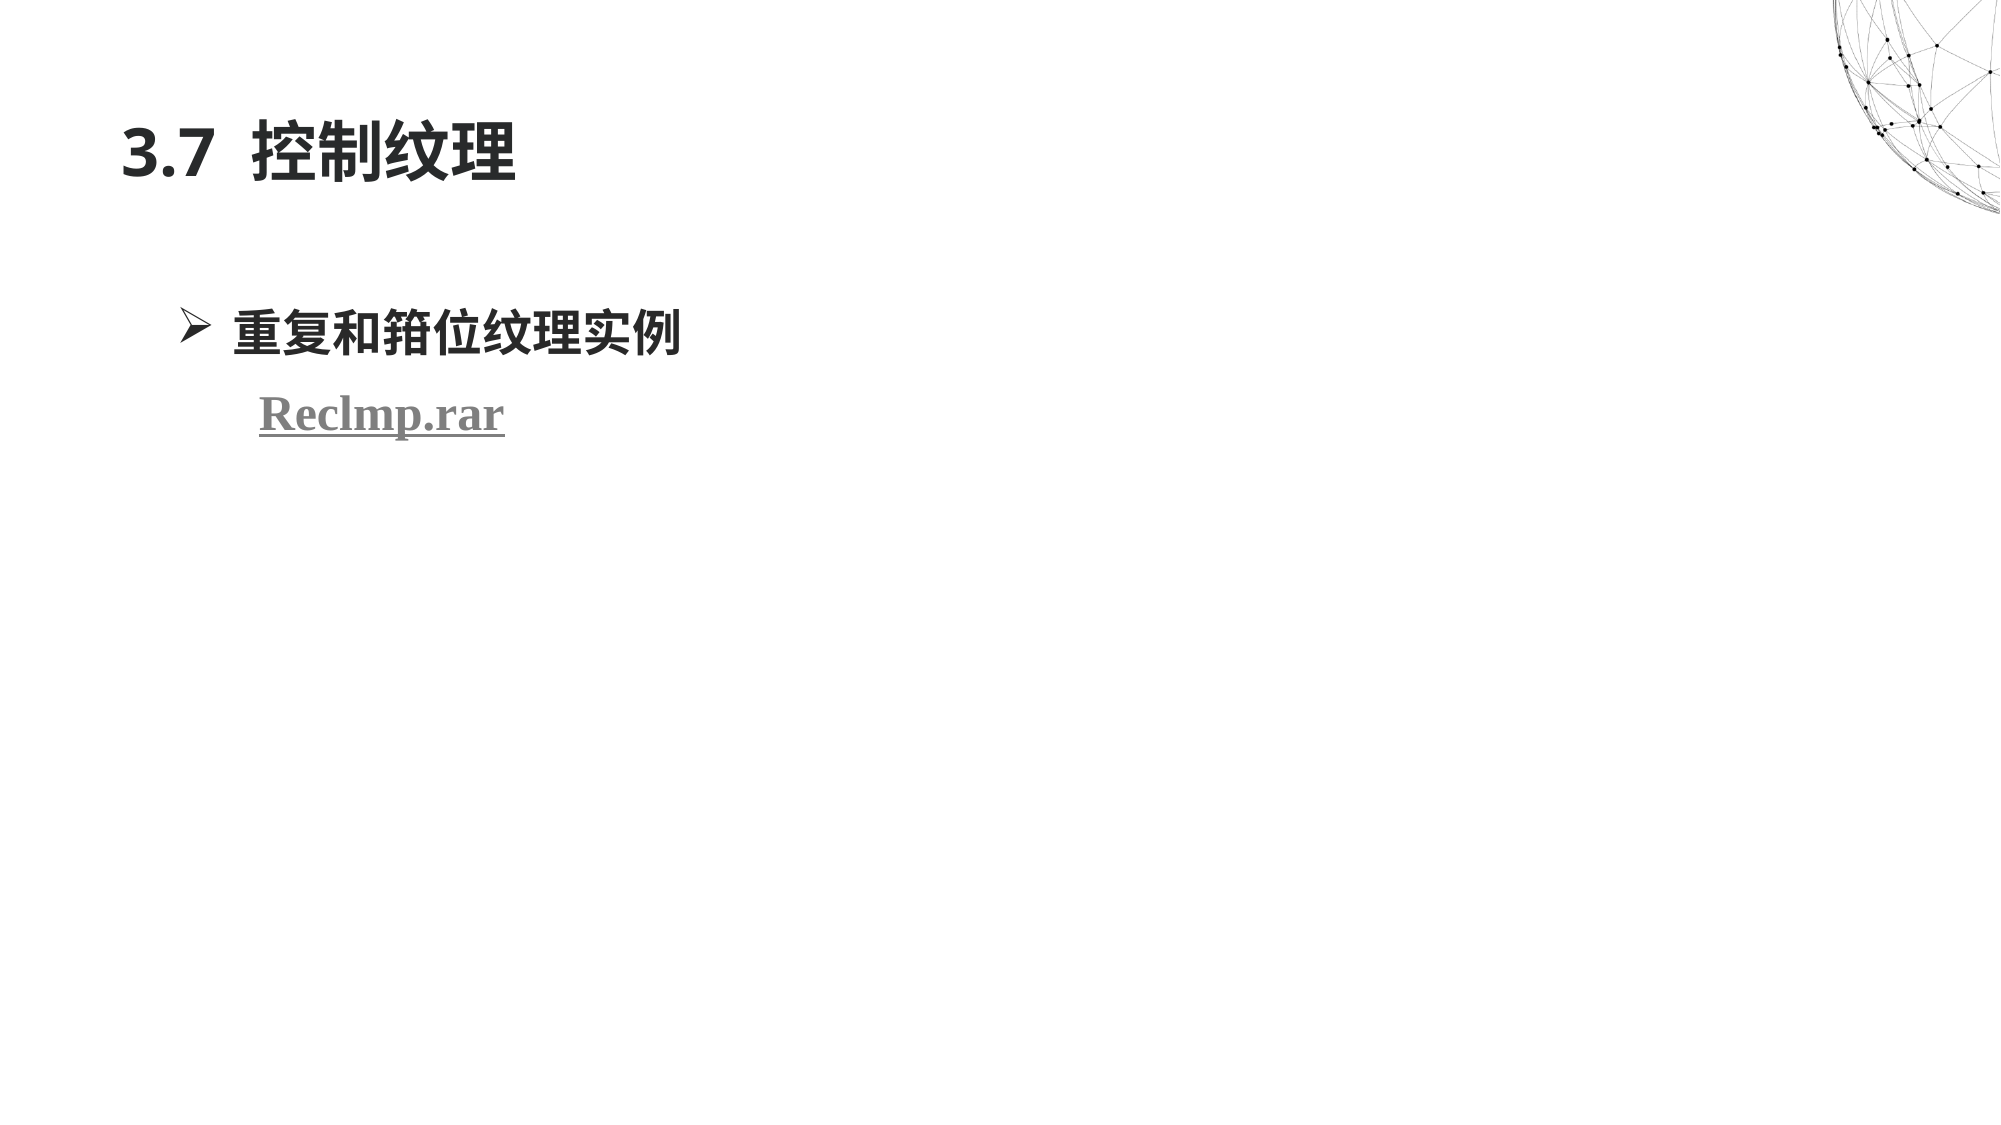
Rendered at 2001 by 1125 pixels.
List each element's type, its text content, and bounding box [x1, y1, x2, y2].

list 重复和箝位纹理实例 [99, 261, 1757, 1007]
title 3.7 控制纹理 [113, 34, 1820, 276]
picture [711, 0, 2000, 725]
text_box Reclmp.rar [244, 373, 1213, 449]
